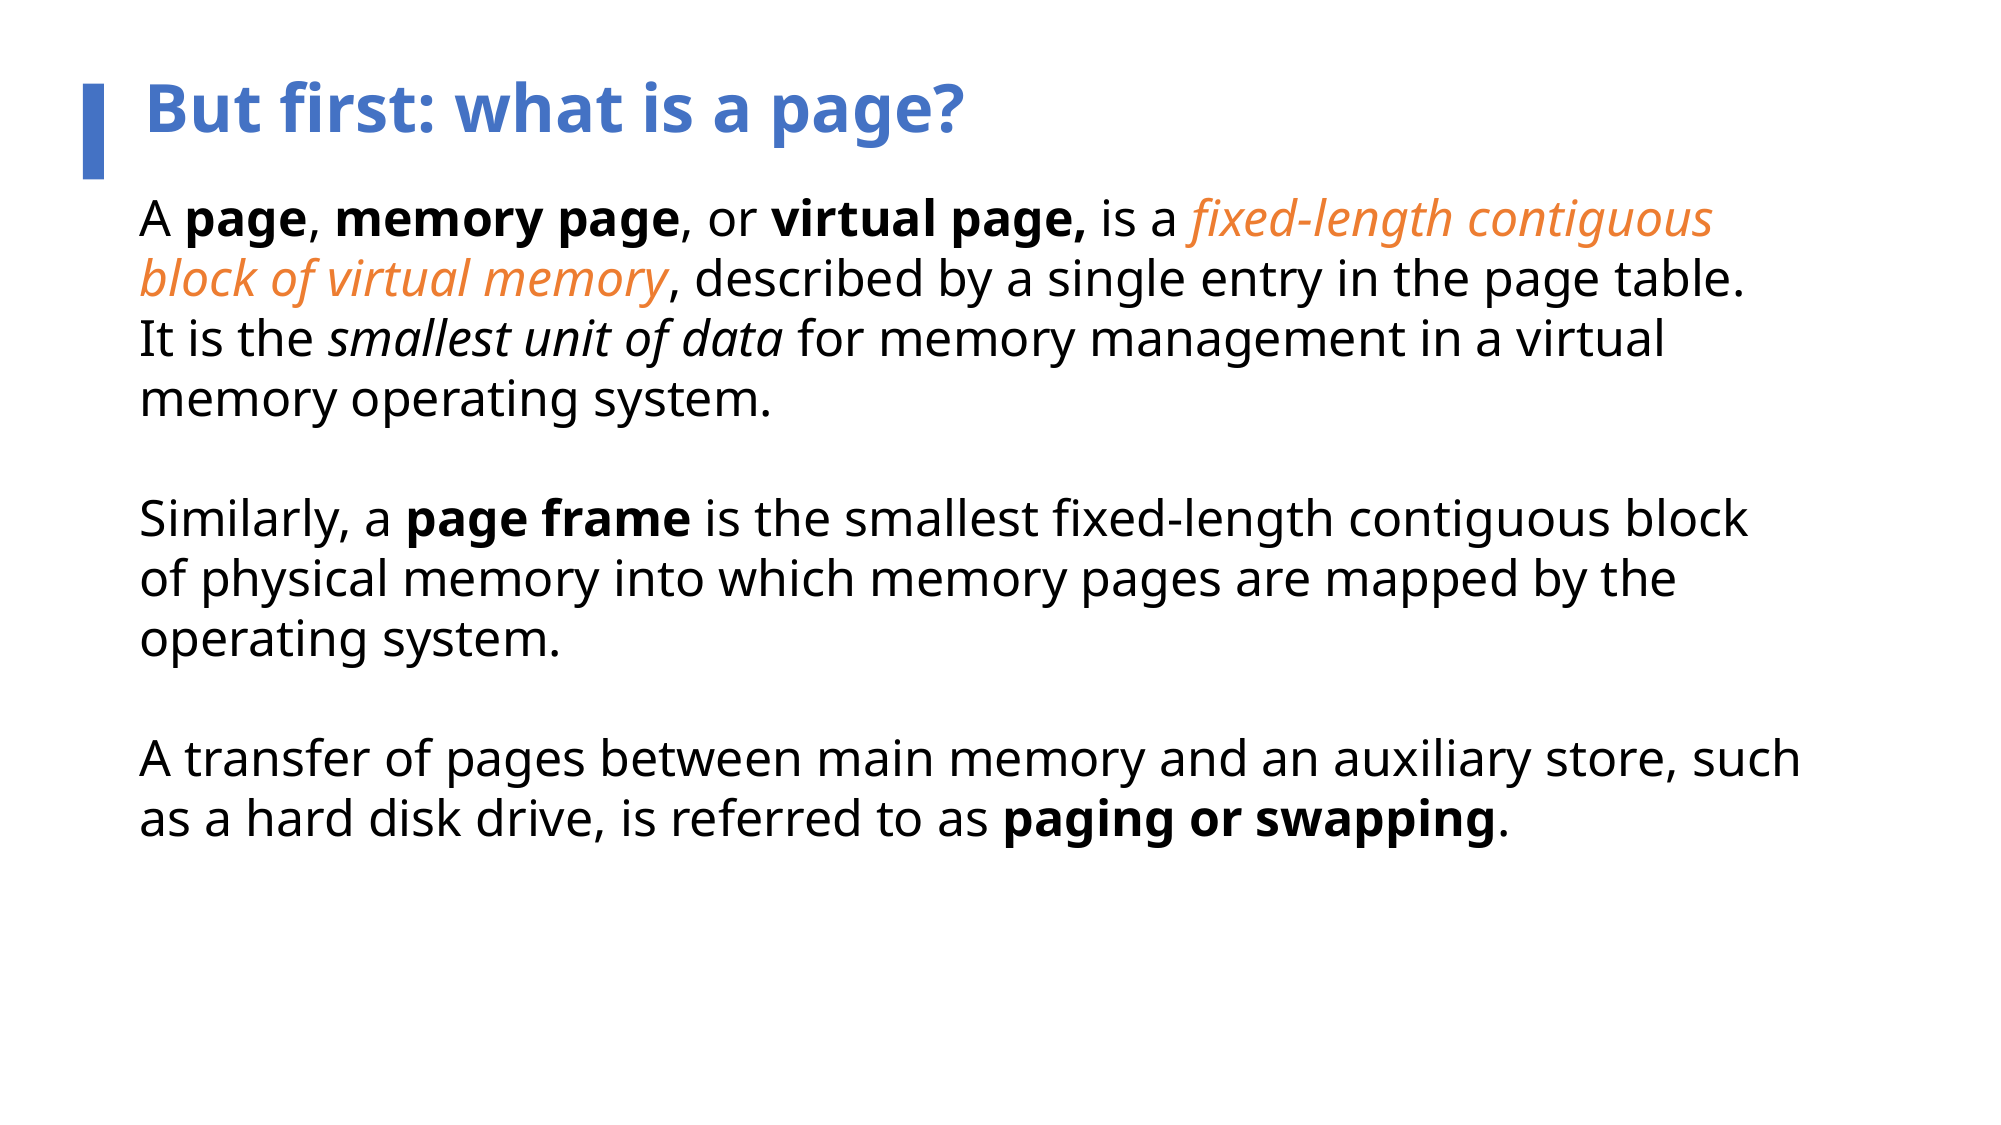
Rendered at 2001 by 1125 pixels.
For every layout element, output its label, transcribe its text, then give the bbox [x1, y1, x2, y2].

text_box [82, 82, 105, 180]
text_box A page, memory page, or virtual page, is a fixed-length contiguous block of virtual memory, described by a single entry in the page table. It is the smallest unit of data for memory management in a virtual memory operating system. Similarly, a page frame is the smallest fixed-length contiguous block of physical memory into which memory pages are mapped by the operating system. A transfer of pages between main memory and an auxiliary store, such as a hard disk drive, is referred to as paging or swapping. [125, 179, 1824, 915]
text_box But first: what is a page? [129, 58, 1453, 154]
